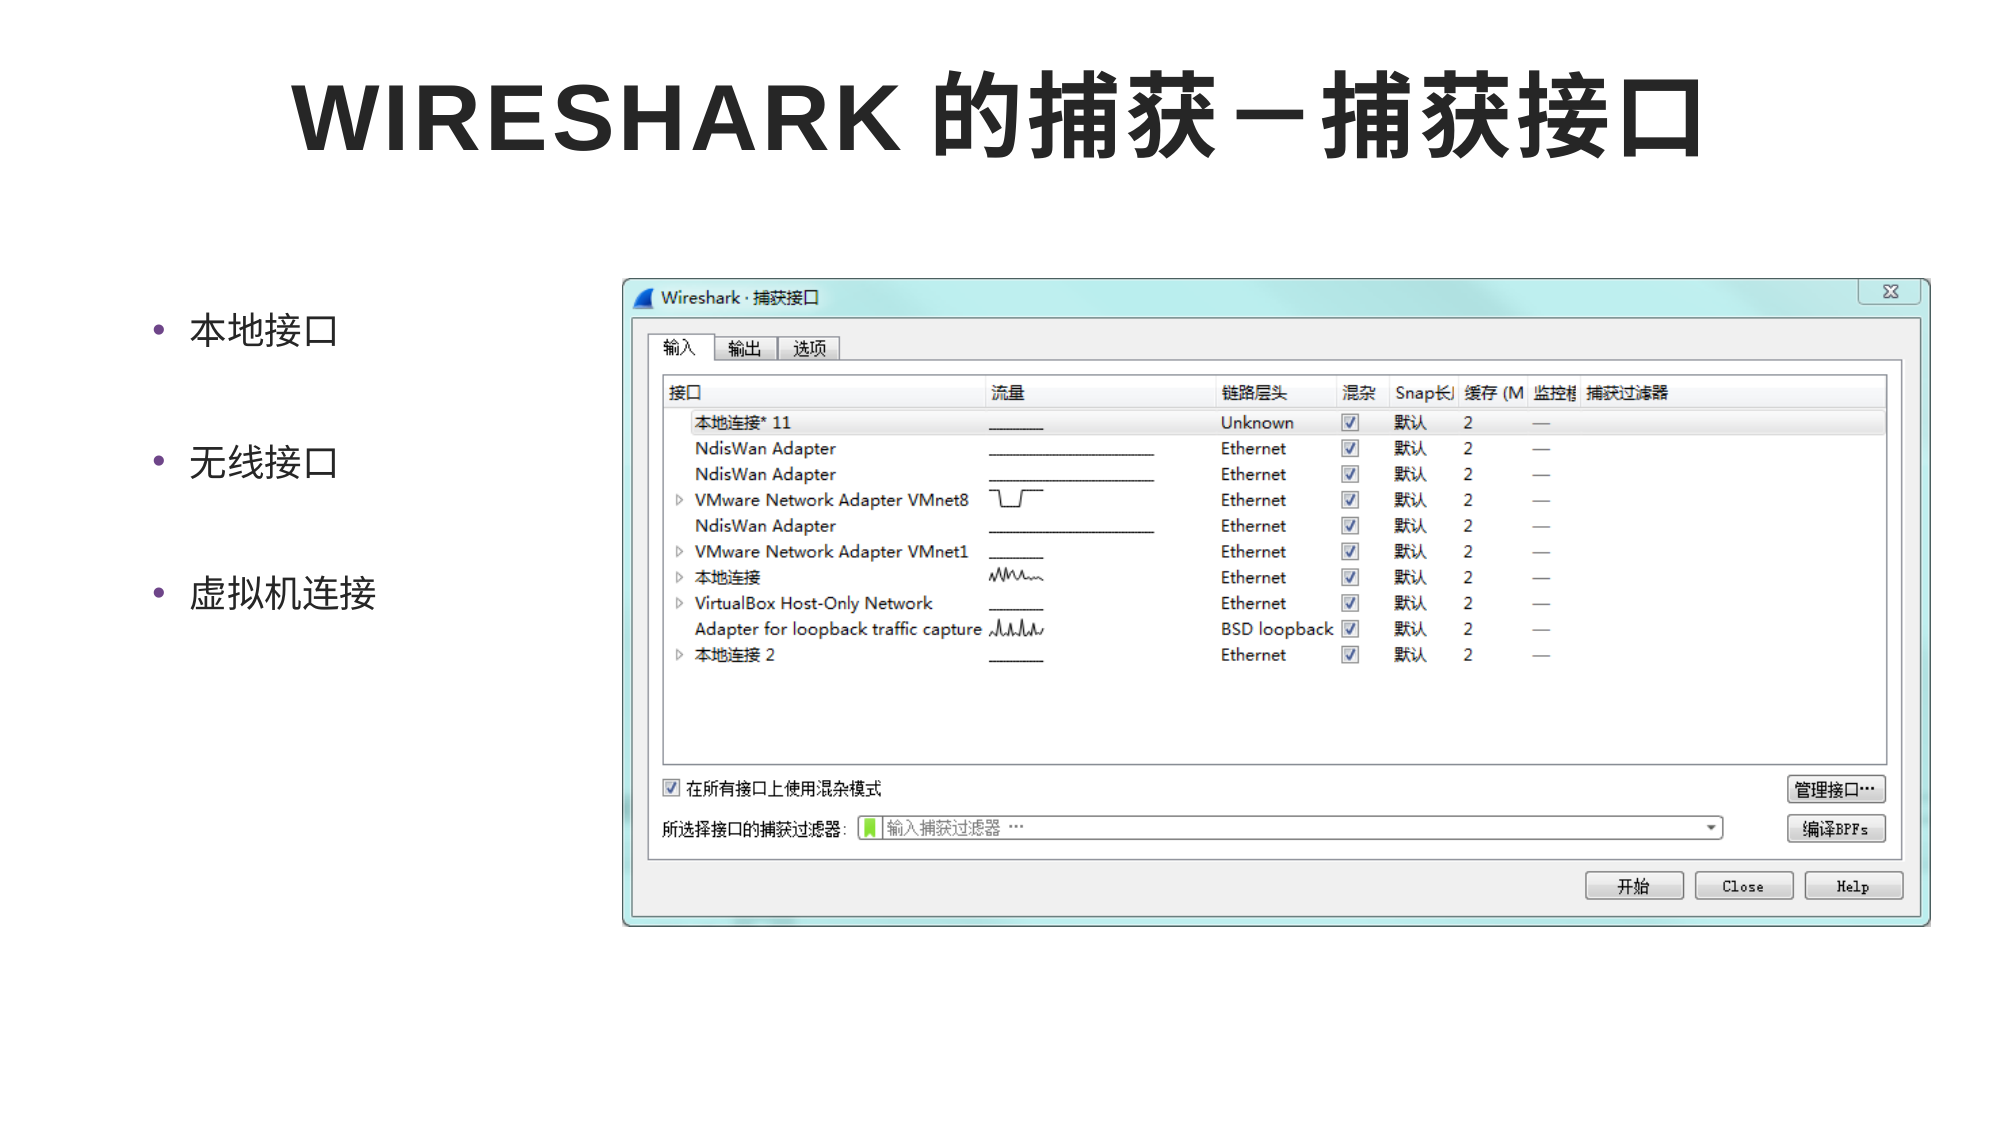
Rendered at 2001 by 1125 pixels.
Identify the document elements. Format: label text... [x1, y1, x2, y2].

list 本地接口 无线接口 虚拟机连接 [137, 299, 621, 831]
picture [621, 278, 1931, 927]
title Wireshark的捕获－捕获接口 [137, 59, 1863, 278]
